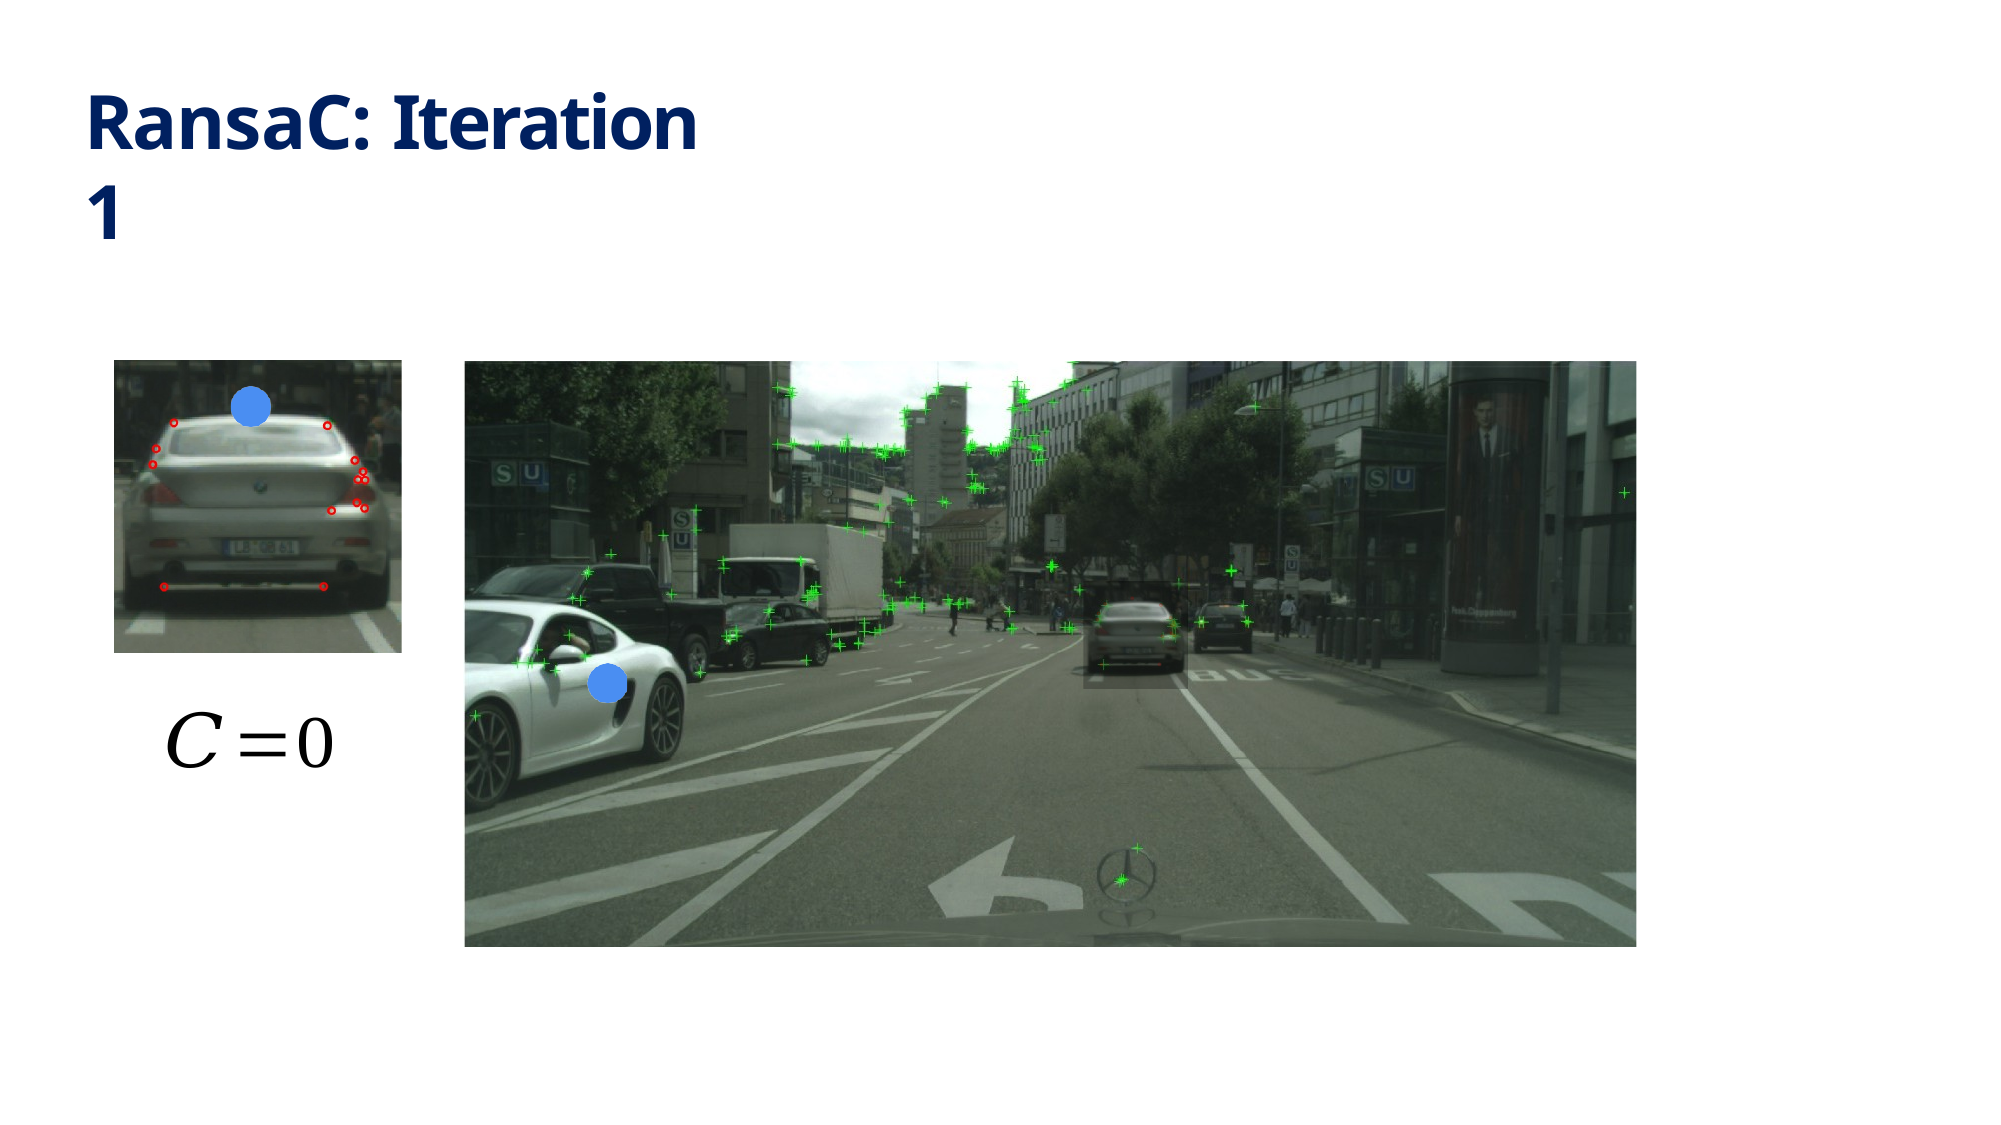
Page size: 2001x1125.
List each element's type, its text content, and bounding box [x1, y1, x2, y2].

text_box [587, 663, 628, 704]
text_box [463, 361, 1637, 947]
text_box [230, 386, 271, 427]
text_box RansaC: Iteration 1 [82, 72, 722, 255]
text_box [1083, 581, 1188, 689]
text_box [114, 360, 402, 653]
